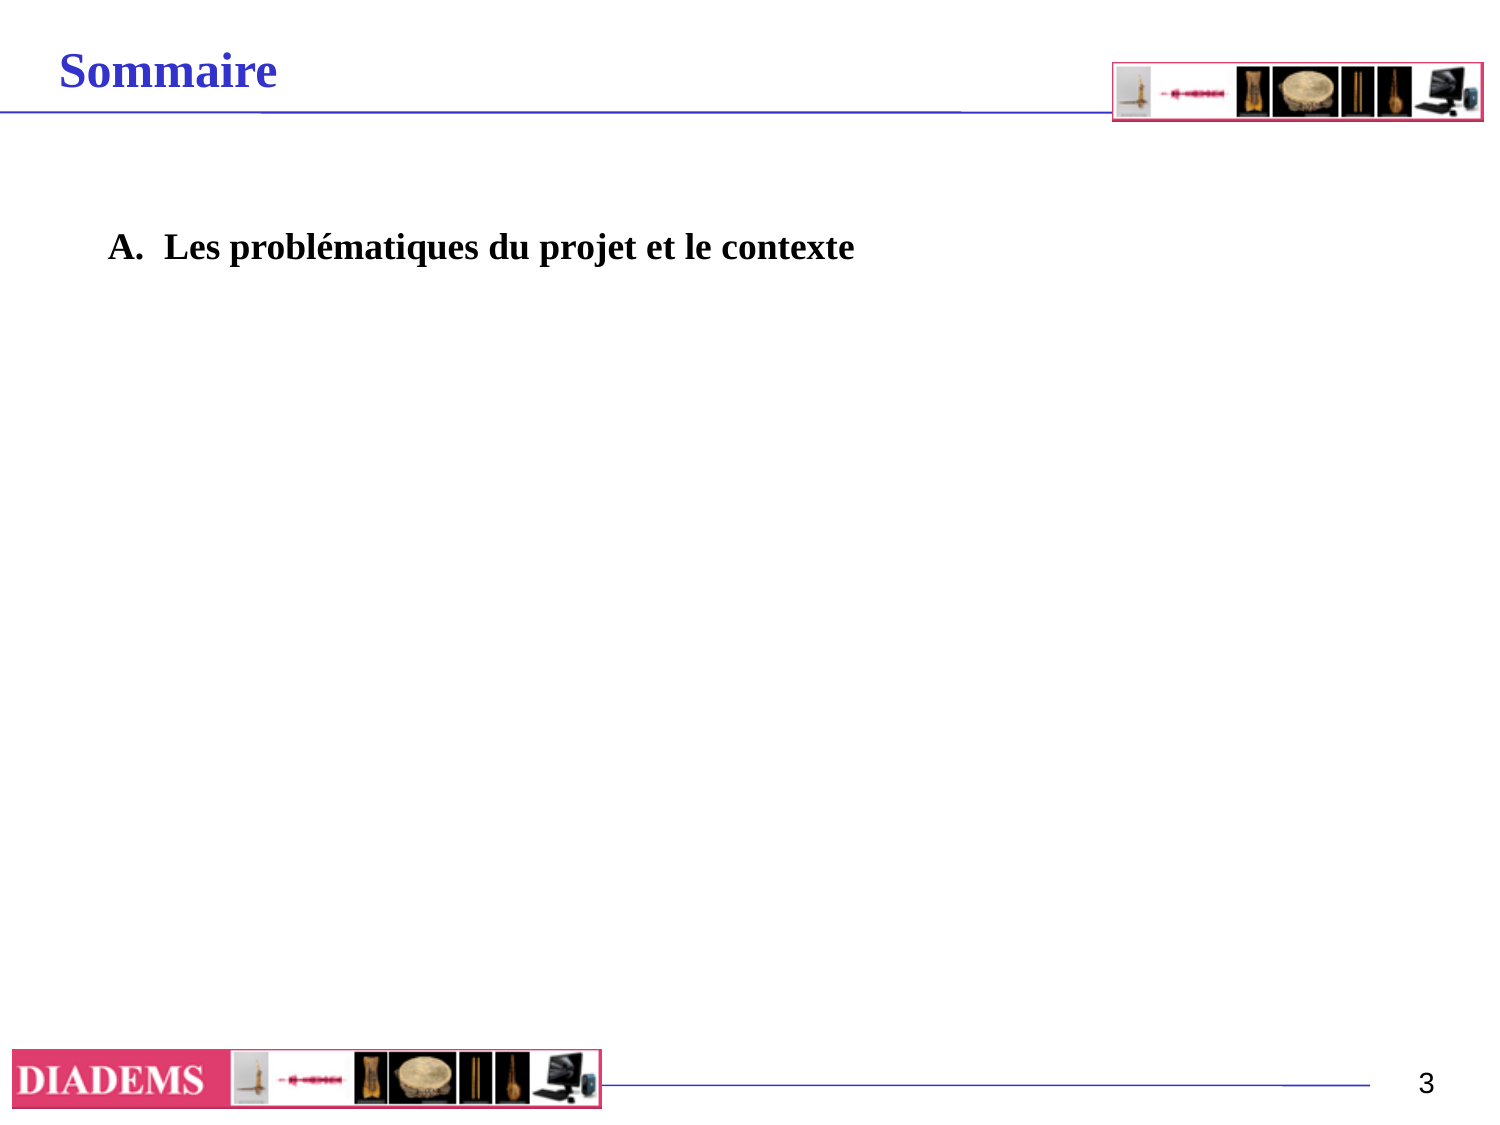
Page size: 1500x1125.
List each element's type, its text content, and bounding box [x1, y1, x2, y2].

text_box Sommaire [0, 0, 1225, 113]
text_box Les problématiques du projet et le contexte [78, 147, 1478, 1010]
text_box <numéro> [1403, 1038, 1494, 1125]
text_box [1276, 1045, 1403, 1120]
picture [12, 1049, 602, 1109]
picture [1112, 62, 1484, 122]
